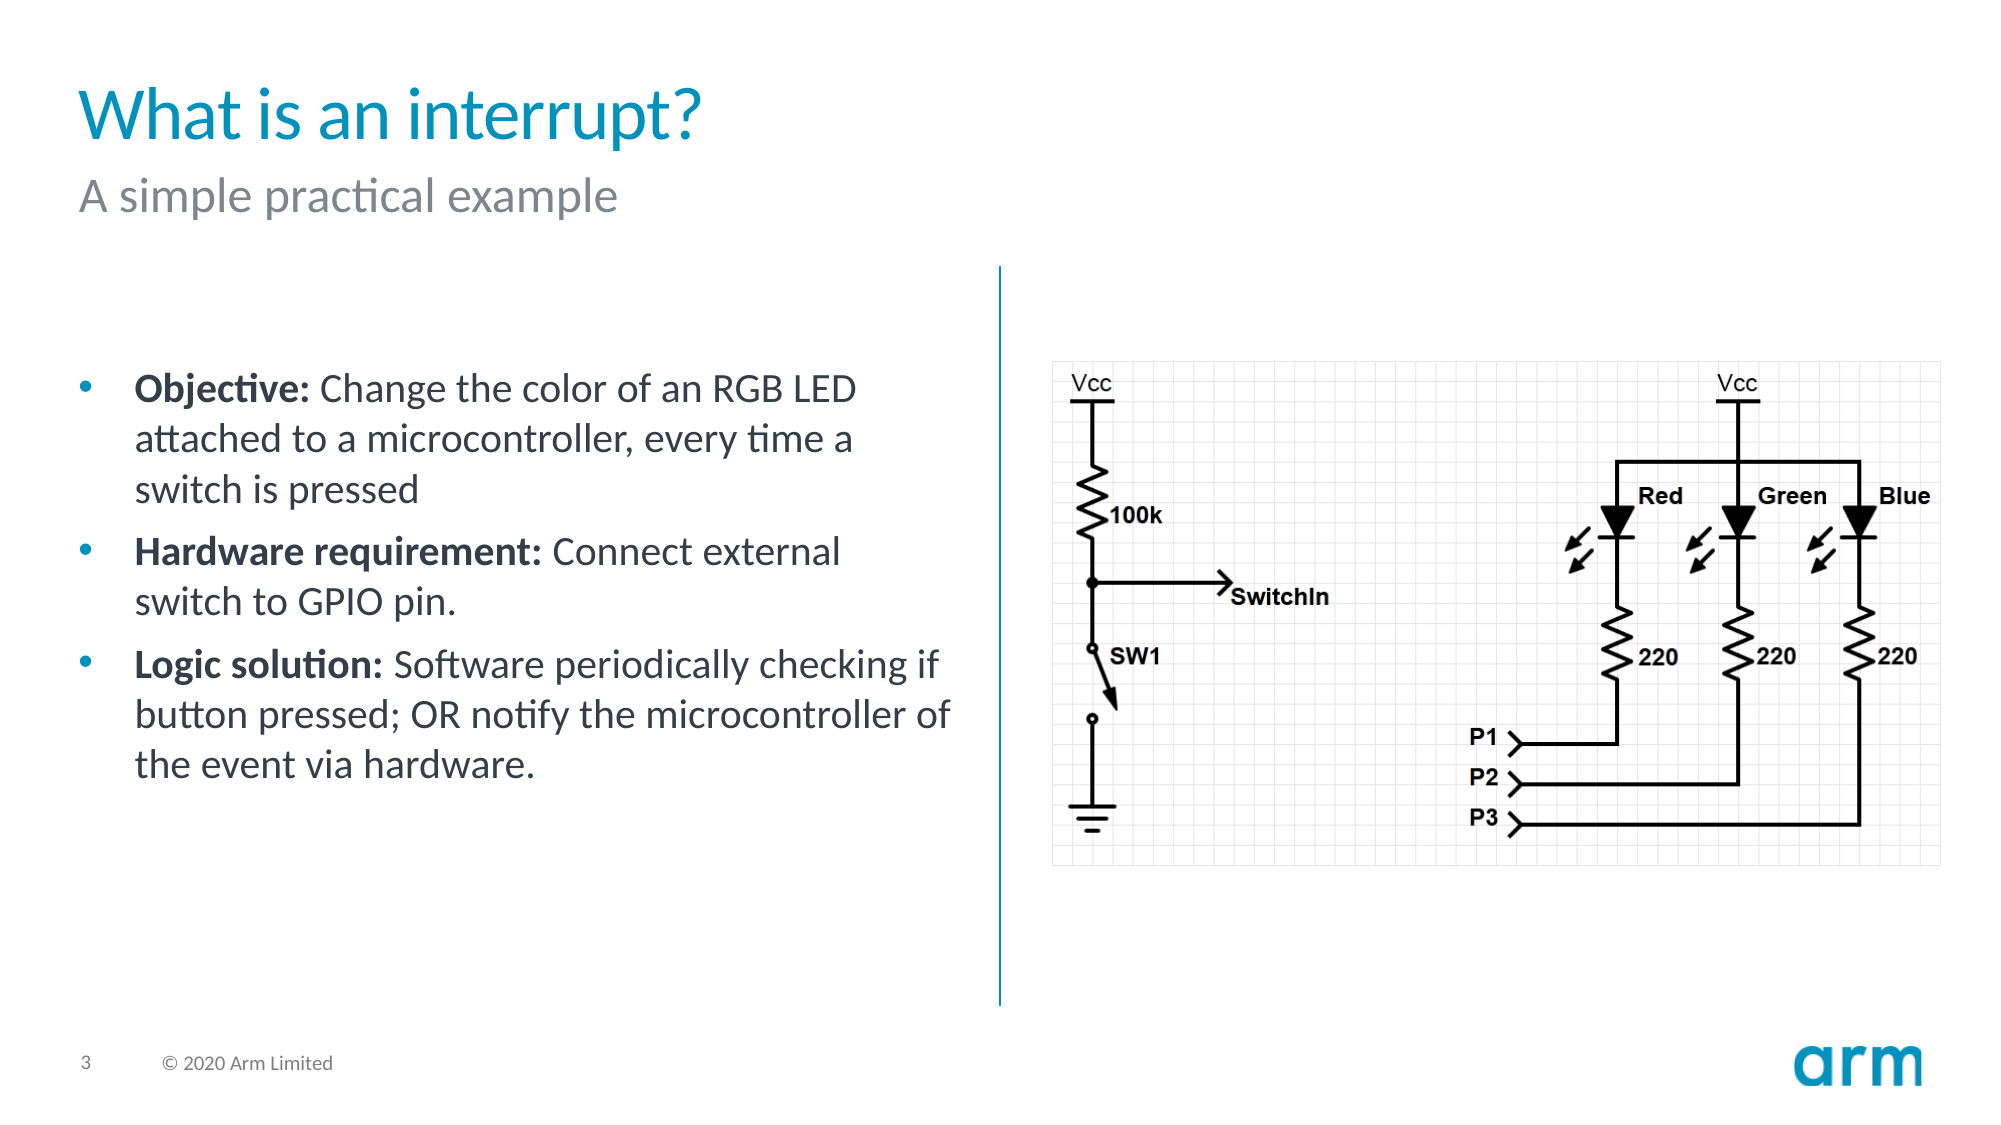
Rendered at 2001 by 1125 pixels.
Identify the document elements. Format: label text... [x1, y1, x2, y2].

picture [1052, 361, 1941, 866]
list Objective: Change the color of an RGB LED attached to a microcontroller, every time a switch is pressed Hardware requirement: Connect external switch to GPIO pin. Logic solution: Software periodically checking if button pressed; OR notify the microcontroller of the event via hardware. [78, 361, 956, 1007]
list A simple practical example [78, 162, 1922, 222]
title What is an interrupt? [78, 78, 1922, 162]
